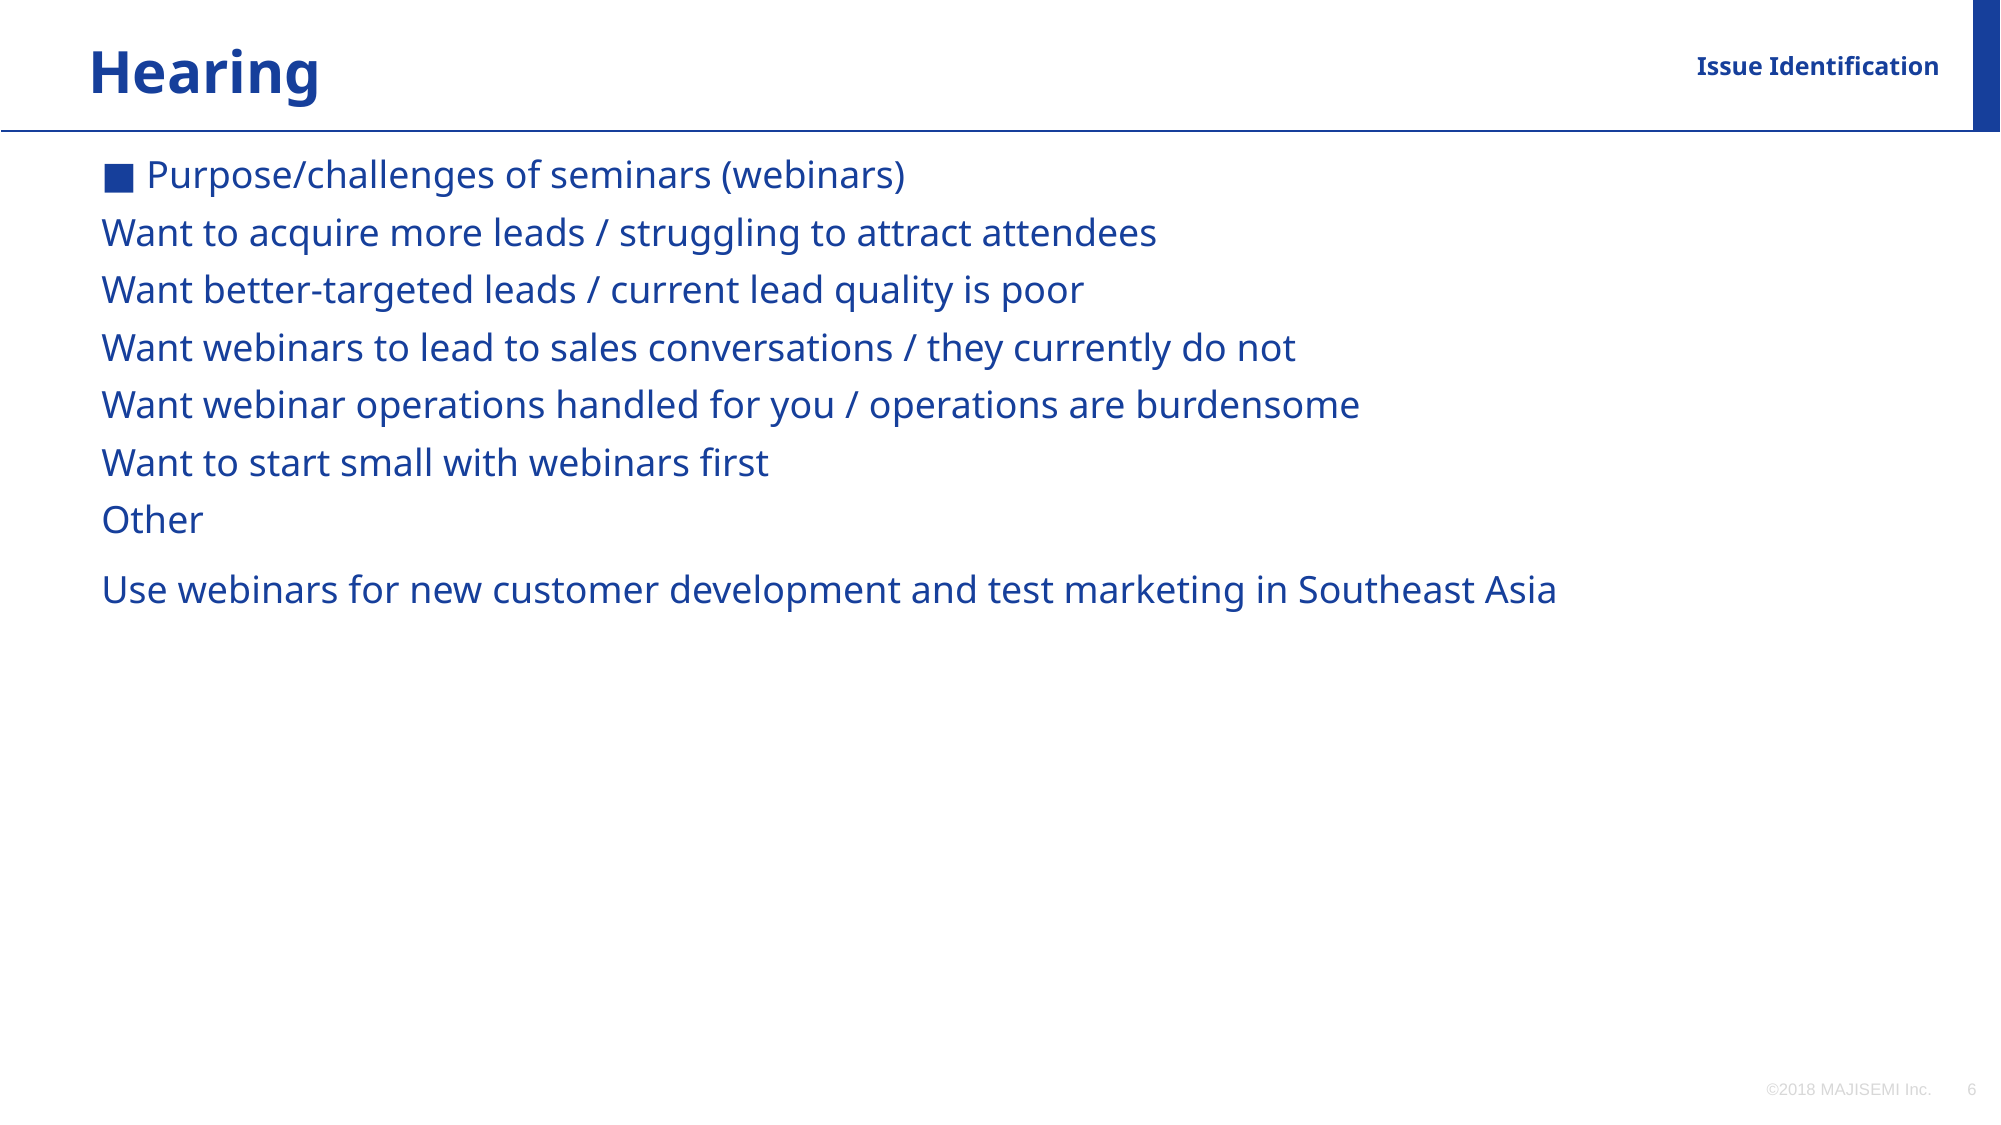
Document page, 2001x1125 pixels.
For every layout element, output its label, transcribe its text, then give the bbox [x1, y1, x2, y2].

slide_number ‹#› [1948, 1058, 1992, 1119]
text_box Issue Identification [1530, 41, 1956, 89]
text_box [1973, 0, 2000, 130]
text_box ©2018 MAJISEMI Inc. [1707, 1058, 1948, 1119]
text_box Hearing [73, 17, 1473, 113]
text_box ■ Purpose/challenges of seminars (webinars) Want to acquire more leads / struggling to attract attendees Want better-targeted leads / current lead quality is poor Want webinars to lead to sales conversations / they currently do not Want webinar operations handled for you / operations are burdensome Want to start small with webinars first Other Use webinars for new customer development and test marketing in Southeast Asia [86, 143, 1938, 619]
